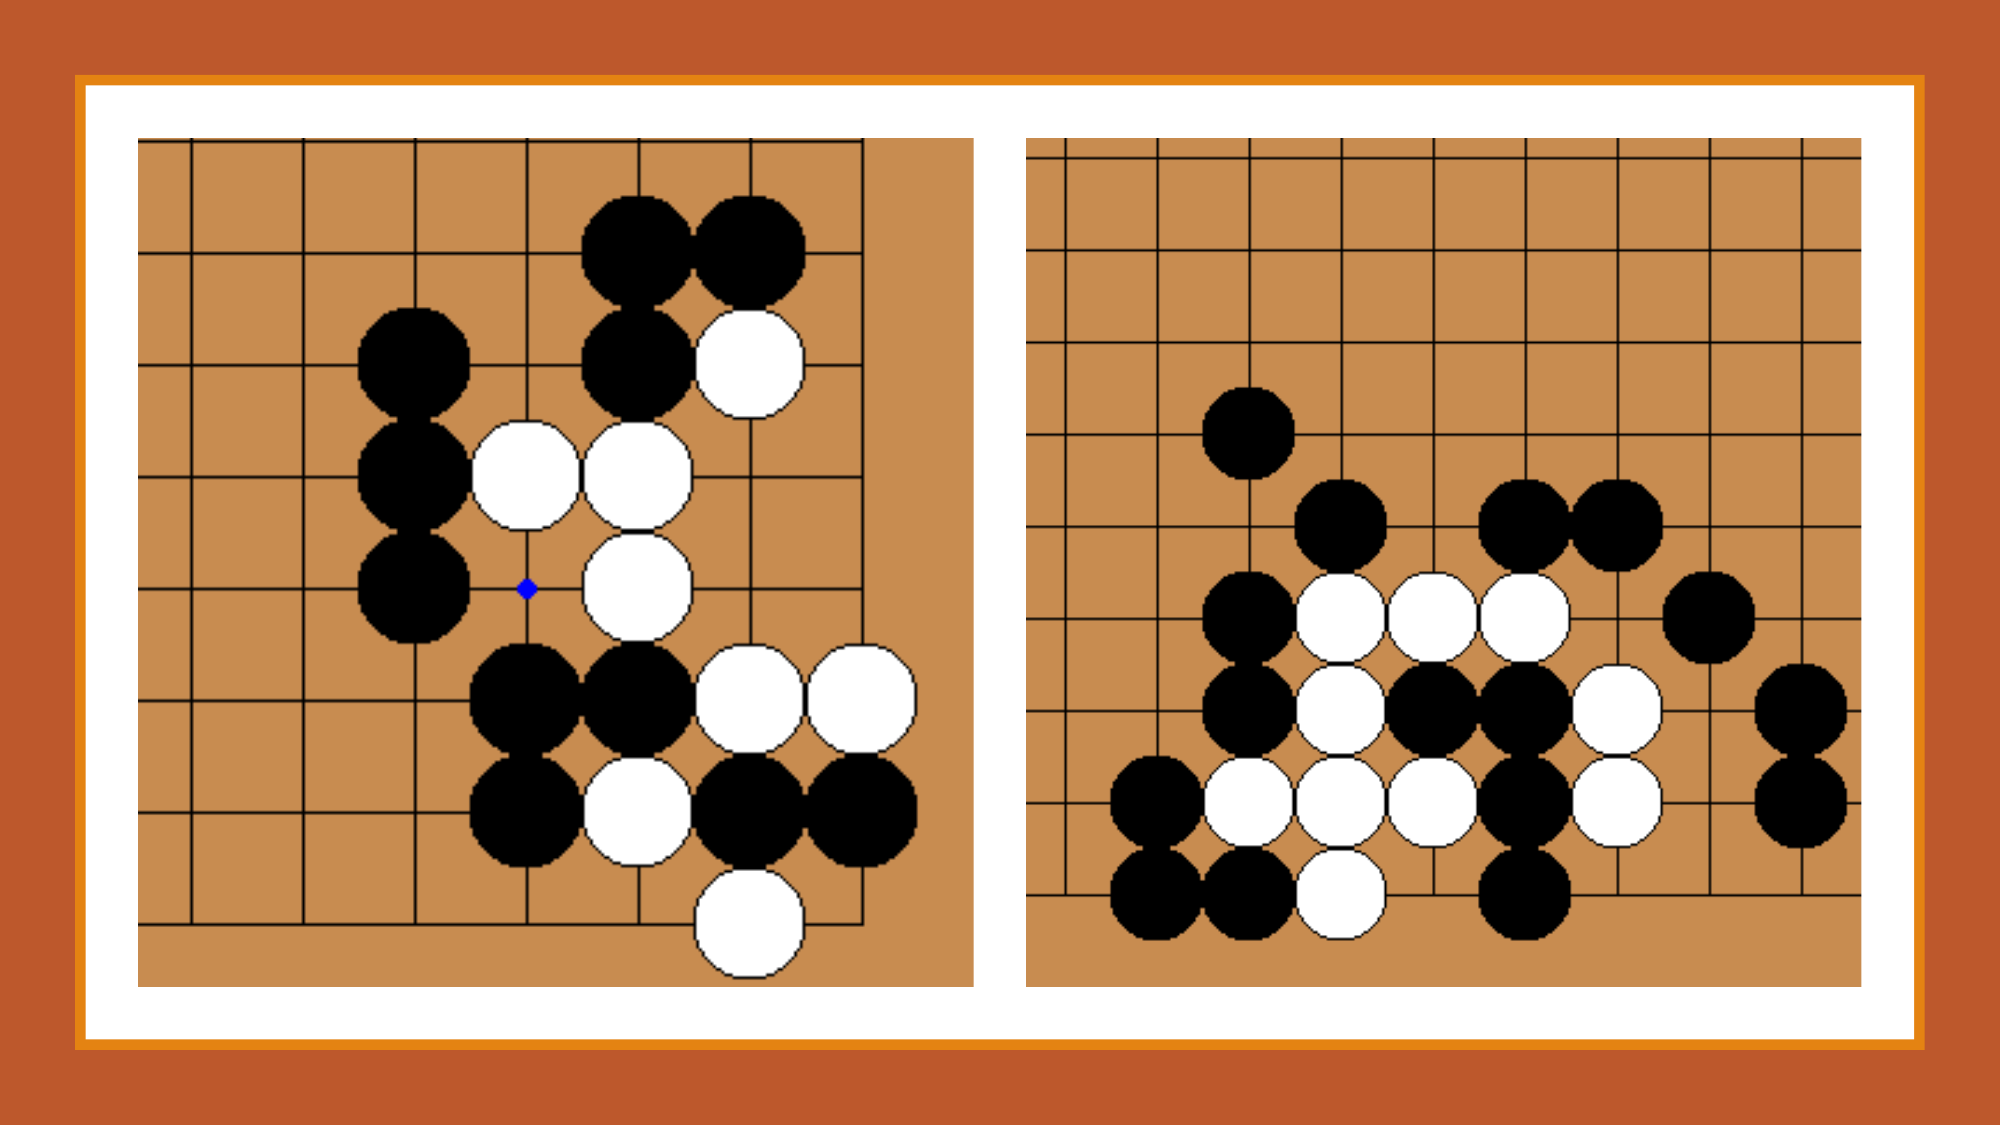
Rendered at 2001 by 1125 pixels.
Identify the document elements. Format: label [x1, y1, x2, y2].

picture [137, 137, 975, 988]
text_box [0, 0, 2000, 1125]
picture [1025, 137, 1862, 988]
text_box [74, 74, 1926, 1051]
text_box [84, 84, 1916, 1041]
